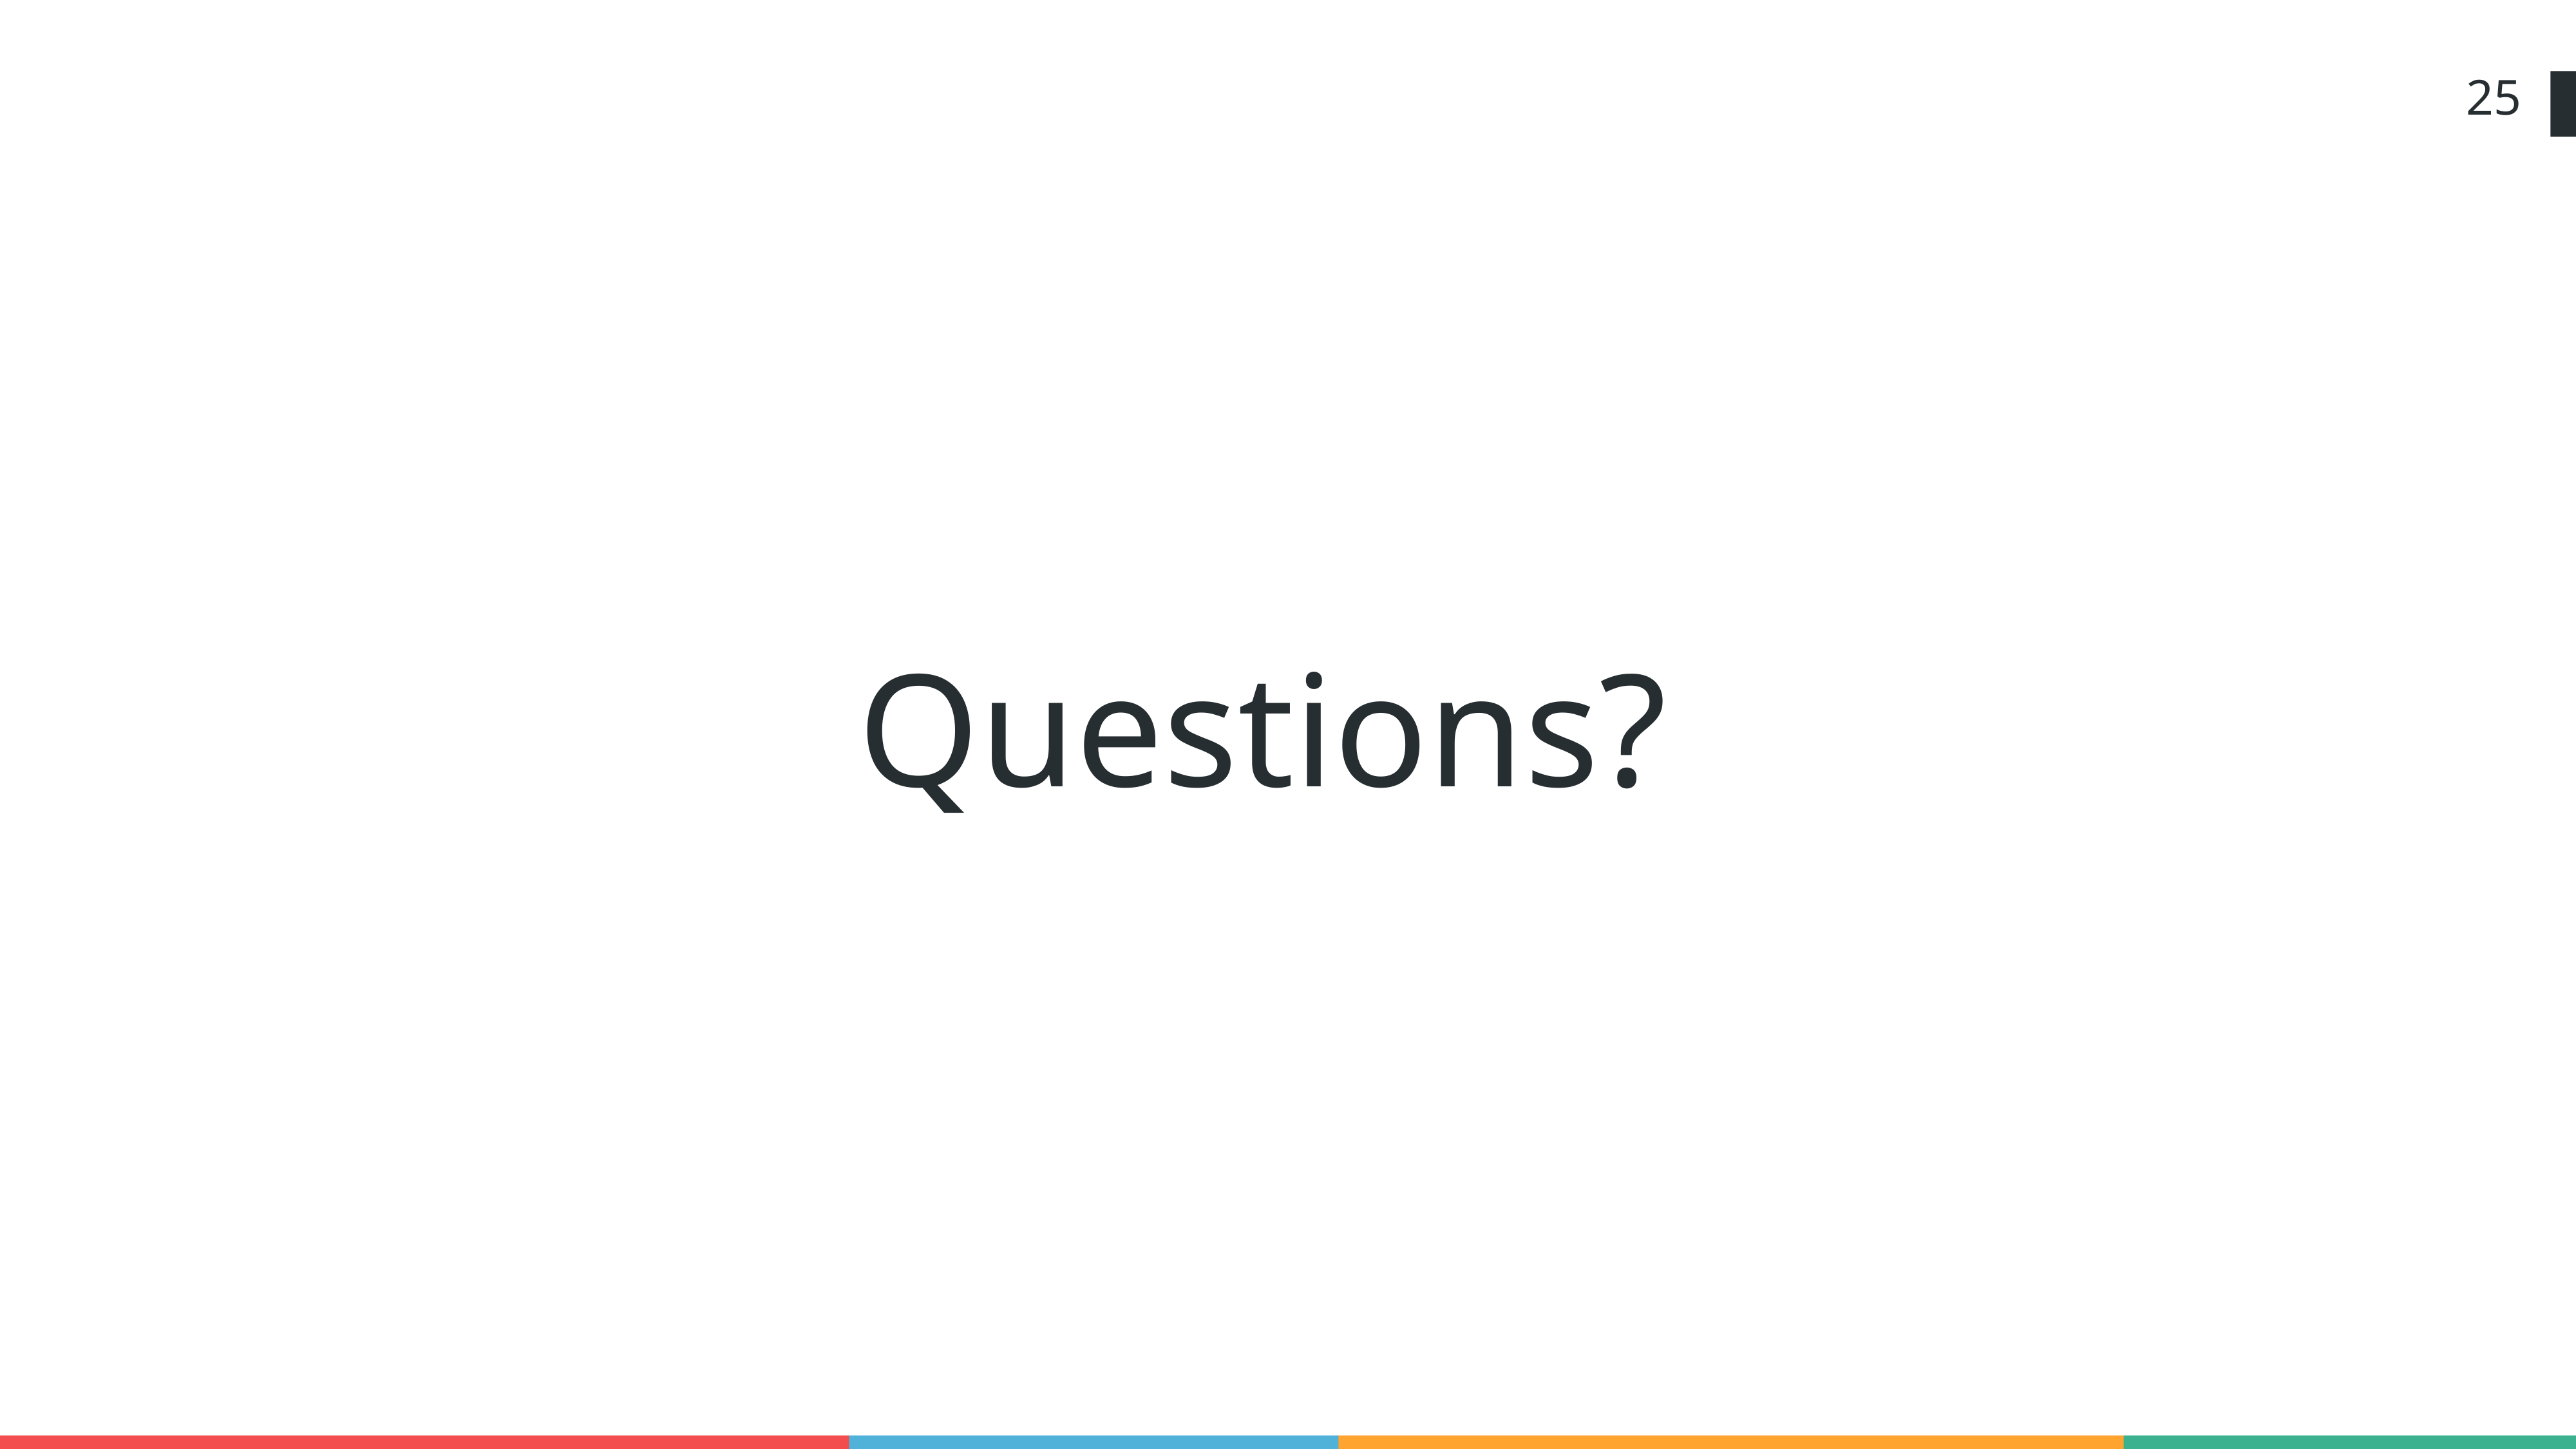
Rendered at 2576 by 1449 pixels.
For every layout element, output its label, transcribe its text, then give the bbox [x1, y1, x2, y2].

text_box Questions? [858, 630, 1667, 818]
slide_number 25 [2457, 68, 2528, 139]
